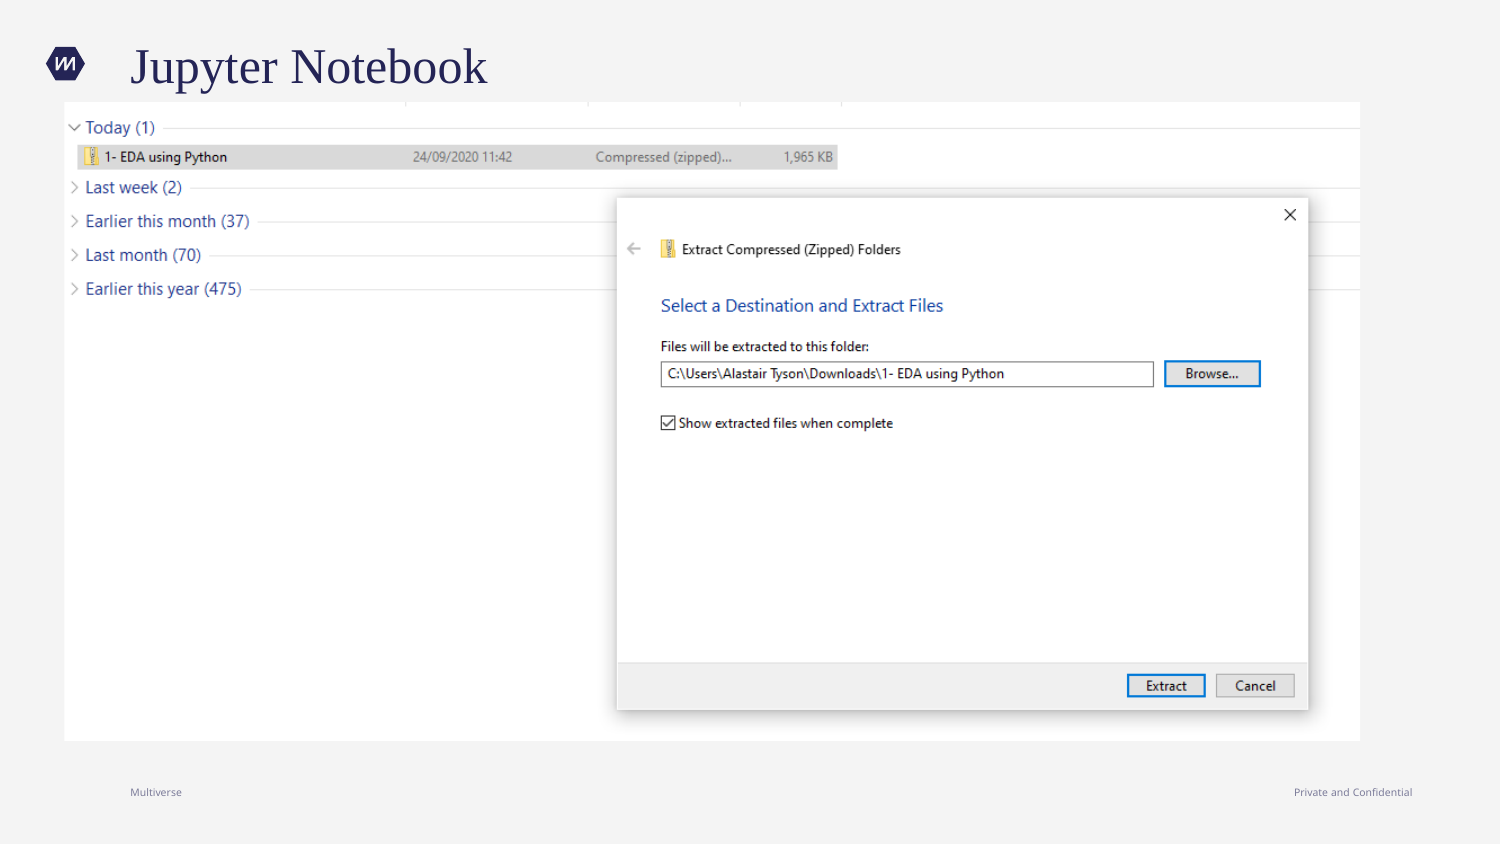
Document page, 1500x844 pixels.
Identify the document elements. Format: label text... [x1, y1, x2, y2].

picture [64, 102, 1361, 741]
title Jupyter Notebook [130, 40, 1453, 150]
